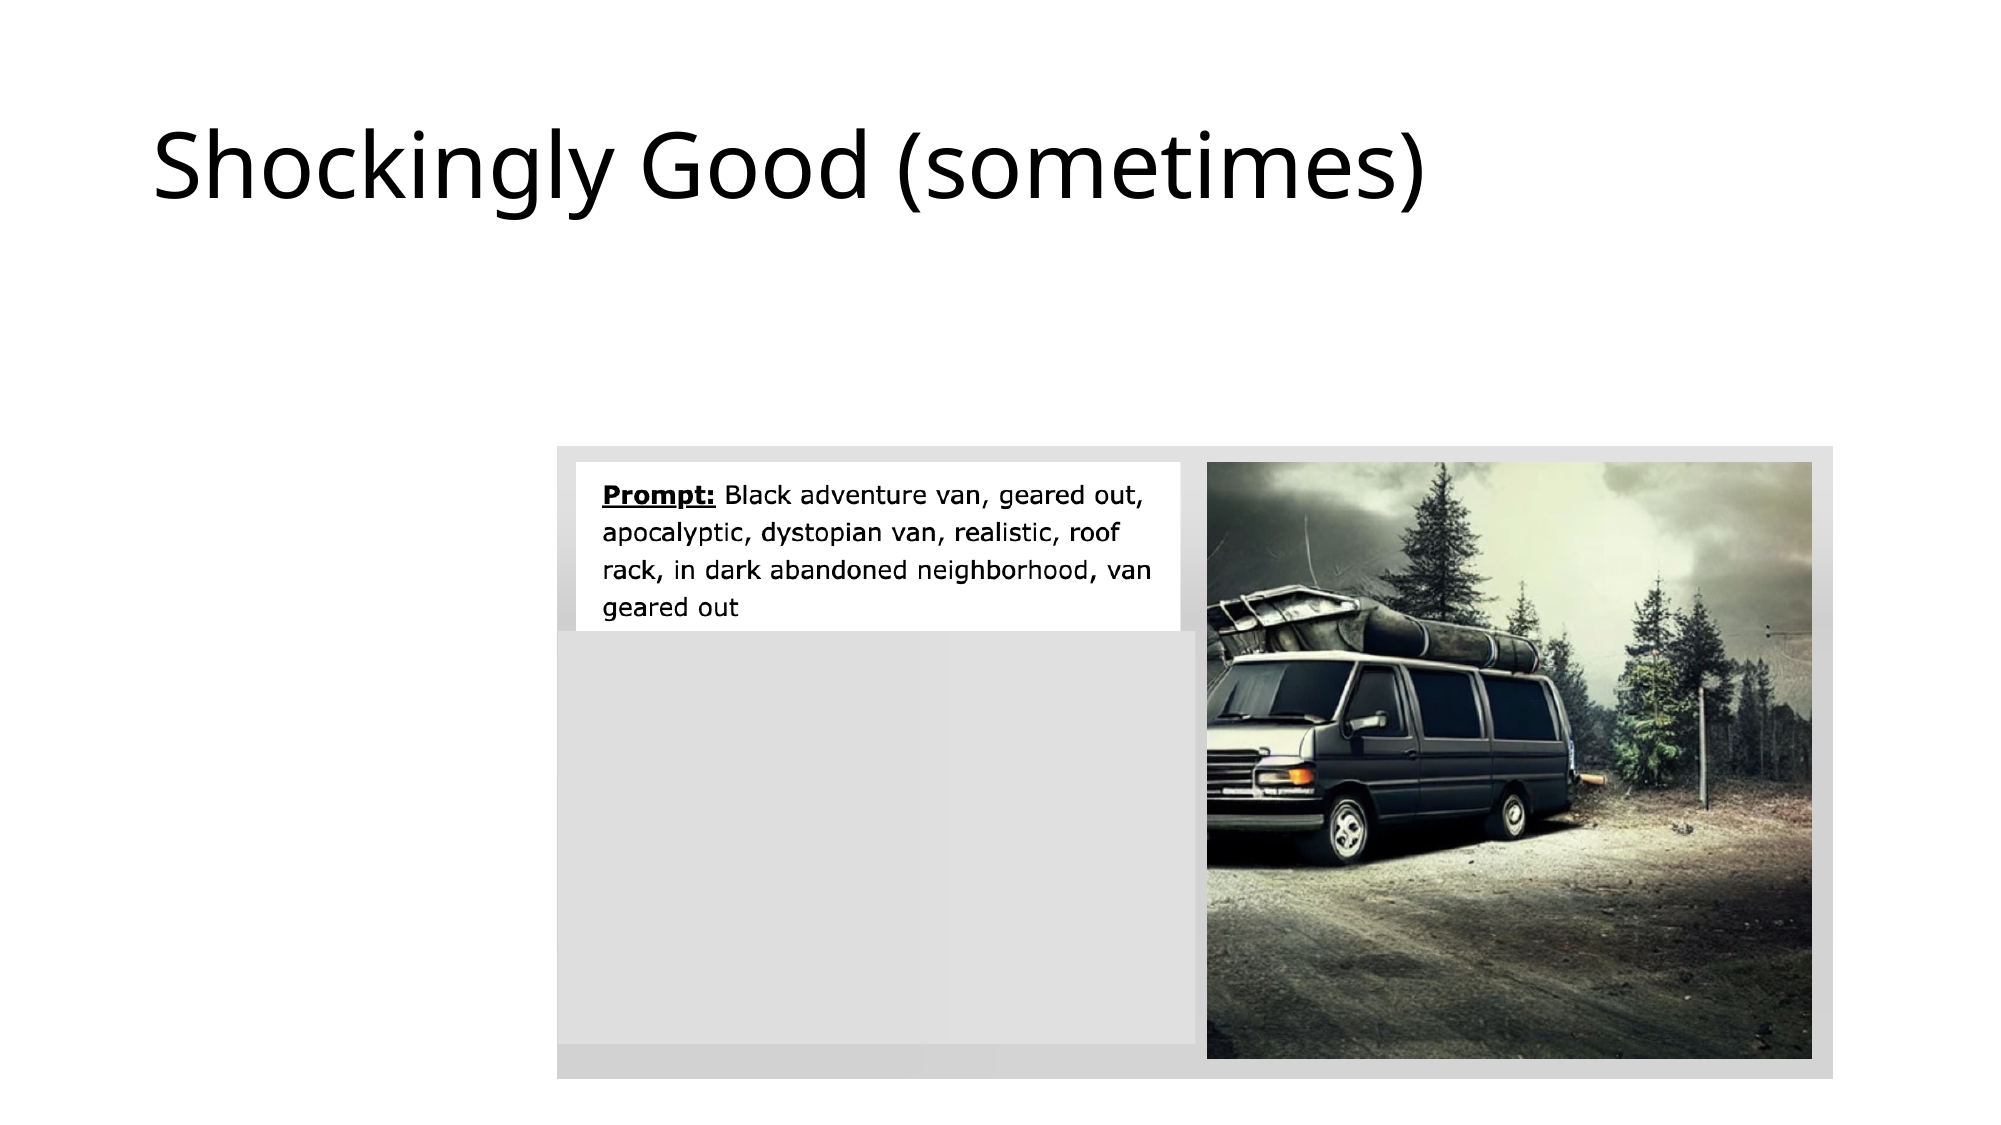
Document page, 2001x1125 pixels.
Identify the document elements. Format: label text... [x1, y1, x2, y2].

title Shockingly Good (sometimes) [137, 59, 1863, 278]
picture [557, 446, 1833, 1080]
